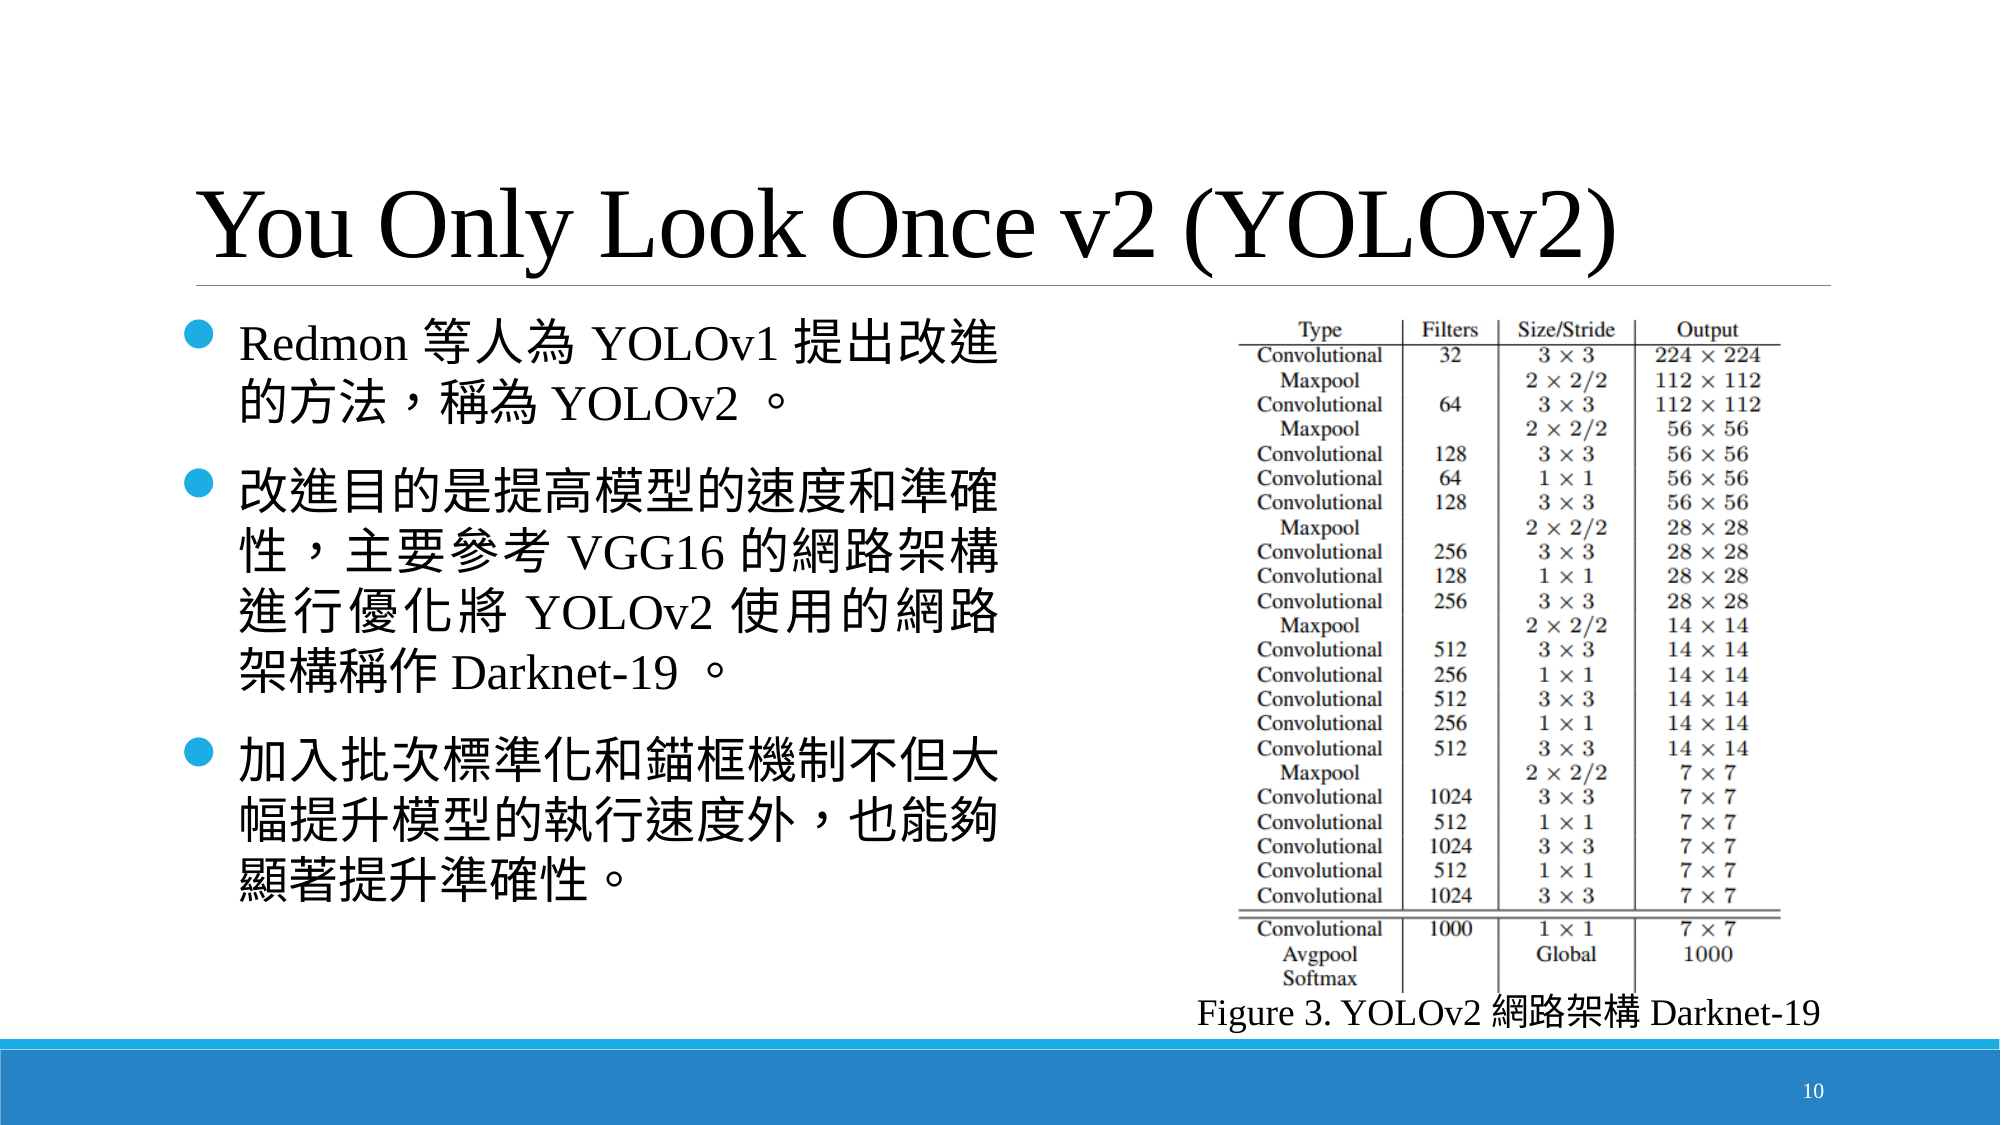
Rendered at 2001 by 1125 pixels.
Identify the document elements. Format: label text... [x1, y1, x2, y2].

title You Only Look Once v2 (YOLOv2) [180, 47, 1830, 285]
text_box Figure 3. YOLOv2網路架構Darknet-19 [1182, 980, 1836, 1041]
list Redmon等人為YOLOv1提出改進的方法，稱為YOLOv2。 改進目的是提高模型的速度和準確性，主要參考VGG16的網路架構進行優化將YOLOv2使用的網路架構稱作Darknet-19。 加入批次標準化和錨框機制不但大幅提升模型的執行速度外，也能夠顯著提升準確性。 [180, 302, 1000, 791]
picture [1231, 304, 1786, 993]
slide_number 10 [1624, 1059, 1840, 1120]
